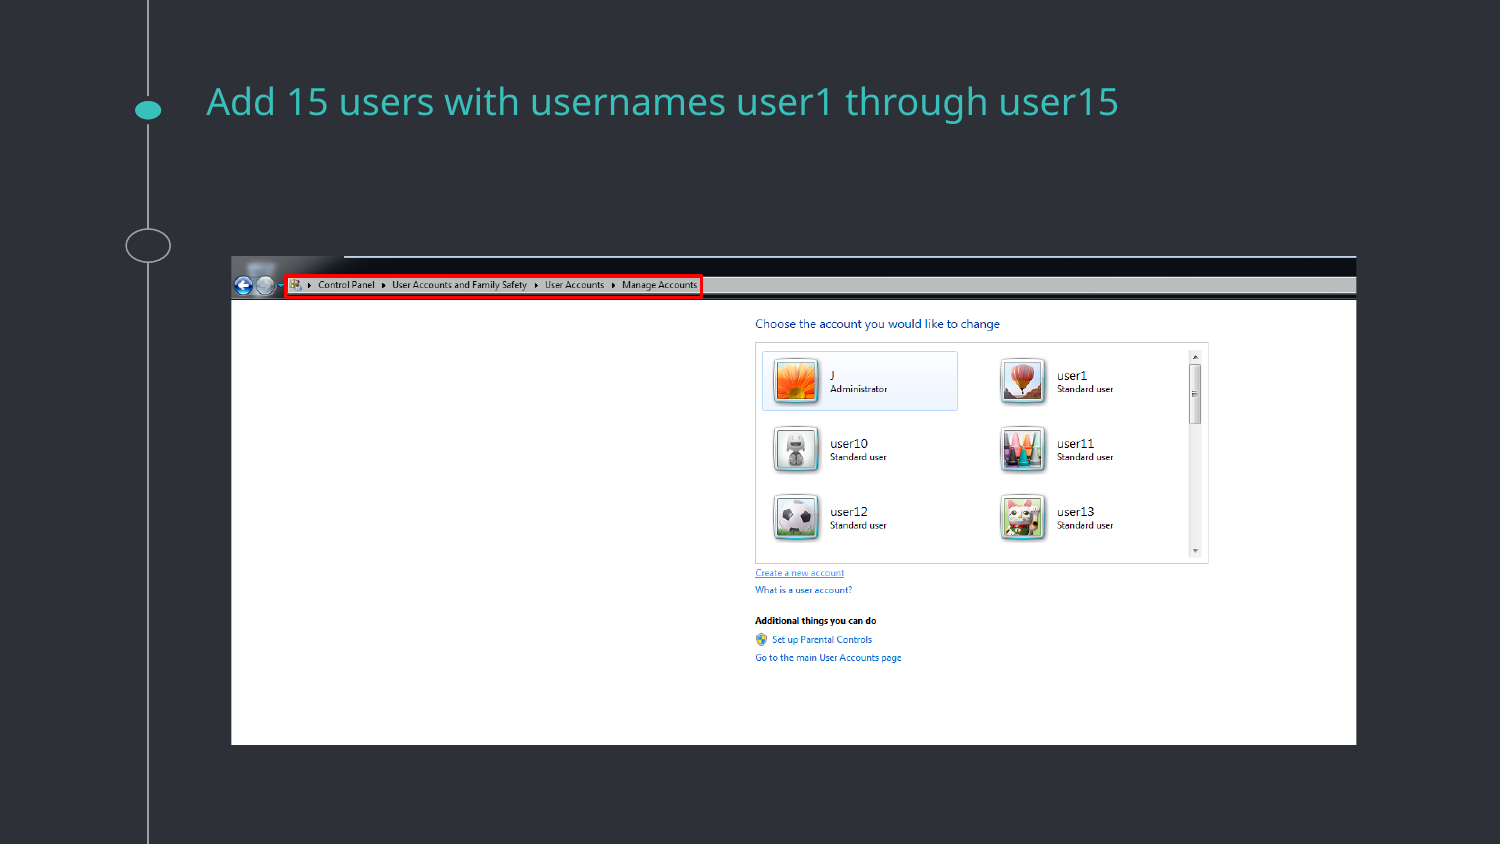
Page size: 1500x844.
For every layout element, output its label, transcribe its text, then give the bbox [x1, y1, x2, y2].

picture [231, 255, 1357, 745]
title Add 15 users with usernames user1 through user15 [191, 81, 1317, 139]
